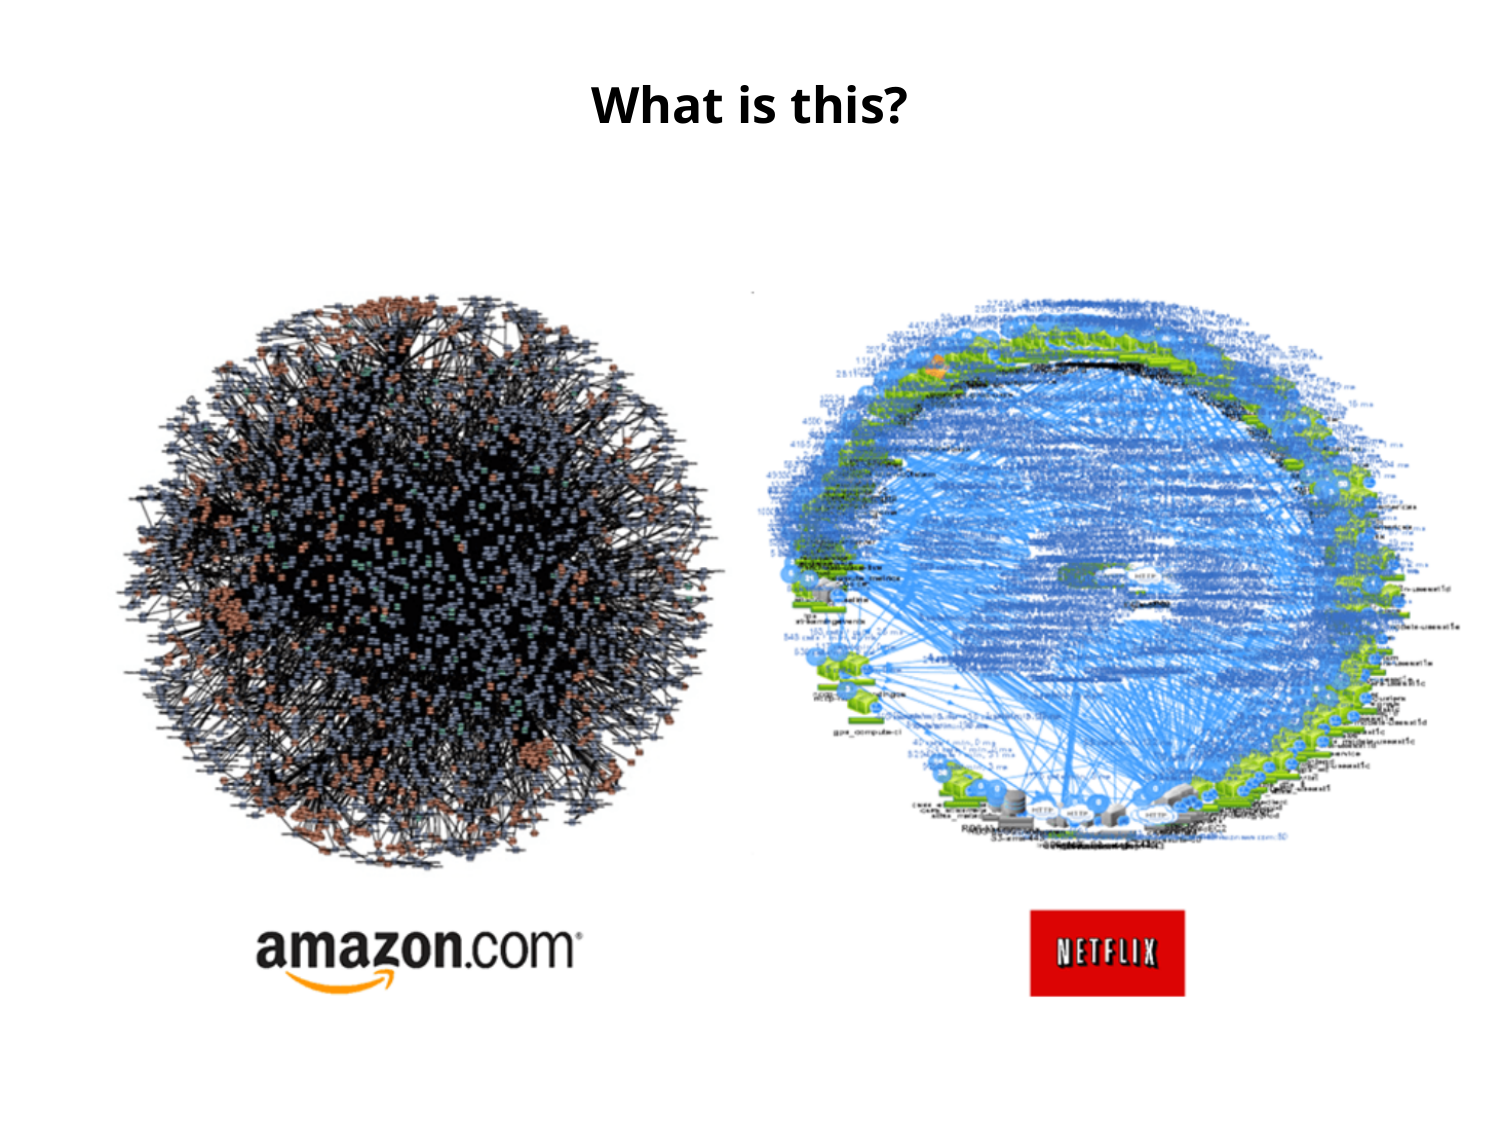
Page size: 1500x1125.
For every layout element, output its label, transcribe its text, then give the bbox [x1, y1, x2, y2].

title What is this? [75, 45, 1425, 163]
picture [0, 197, 1500, 1080]
